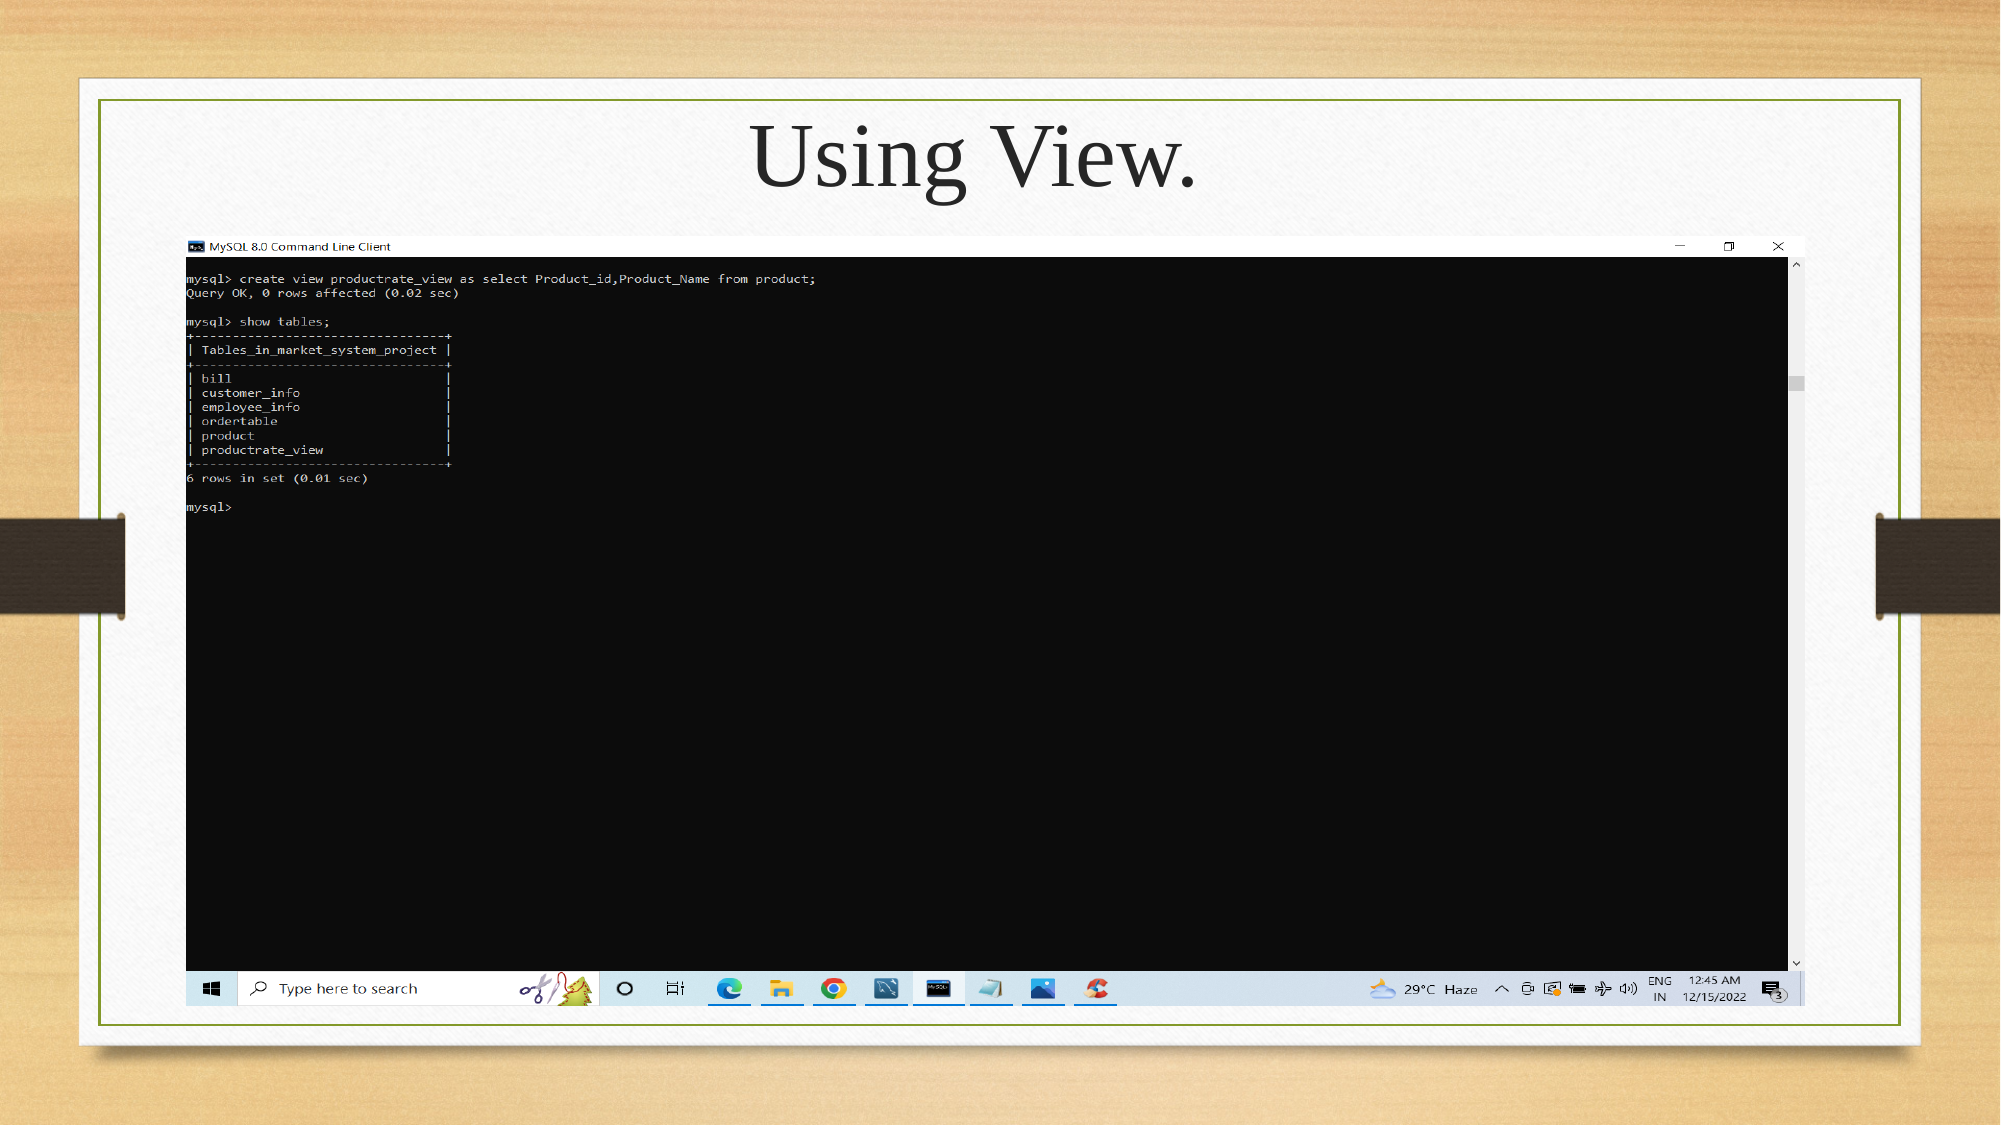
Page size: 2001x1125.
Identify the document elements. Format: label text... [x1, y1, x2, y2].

picture [0, 0, 2001, 1125]
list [186, 236, 1805, 1006]
title Using View. [186, 42, 1762, 236]
